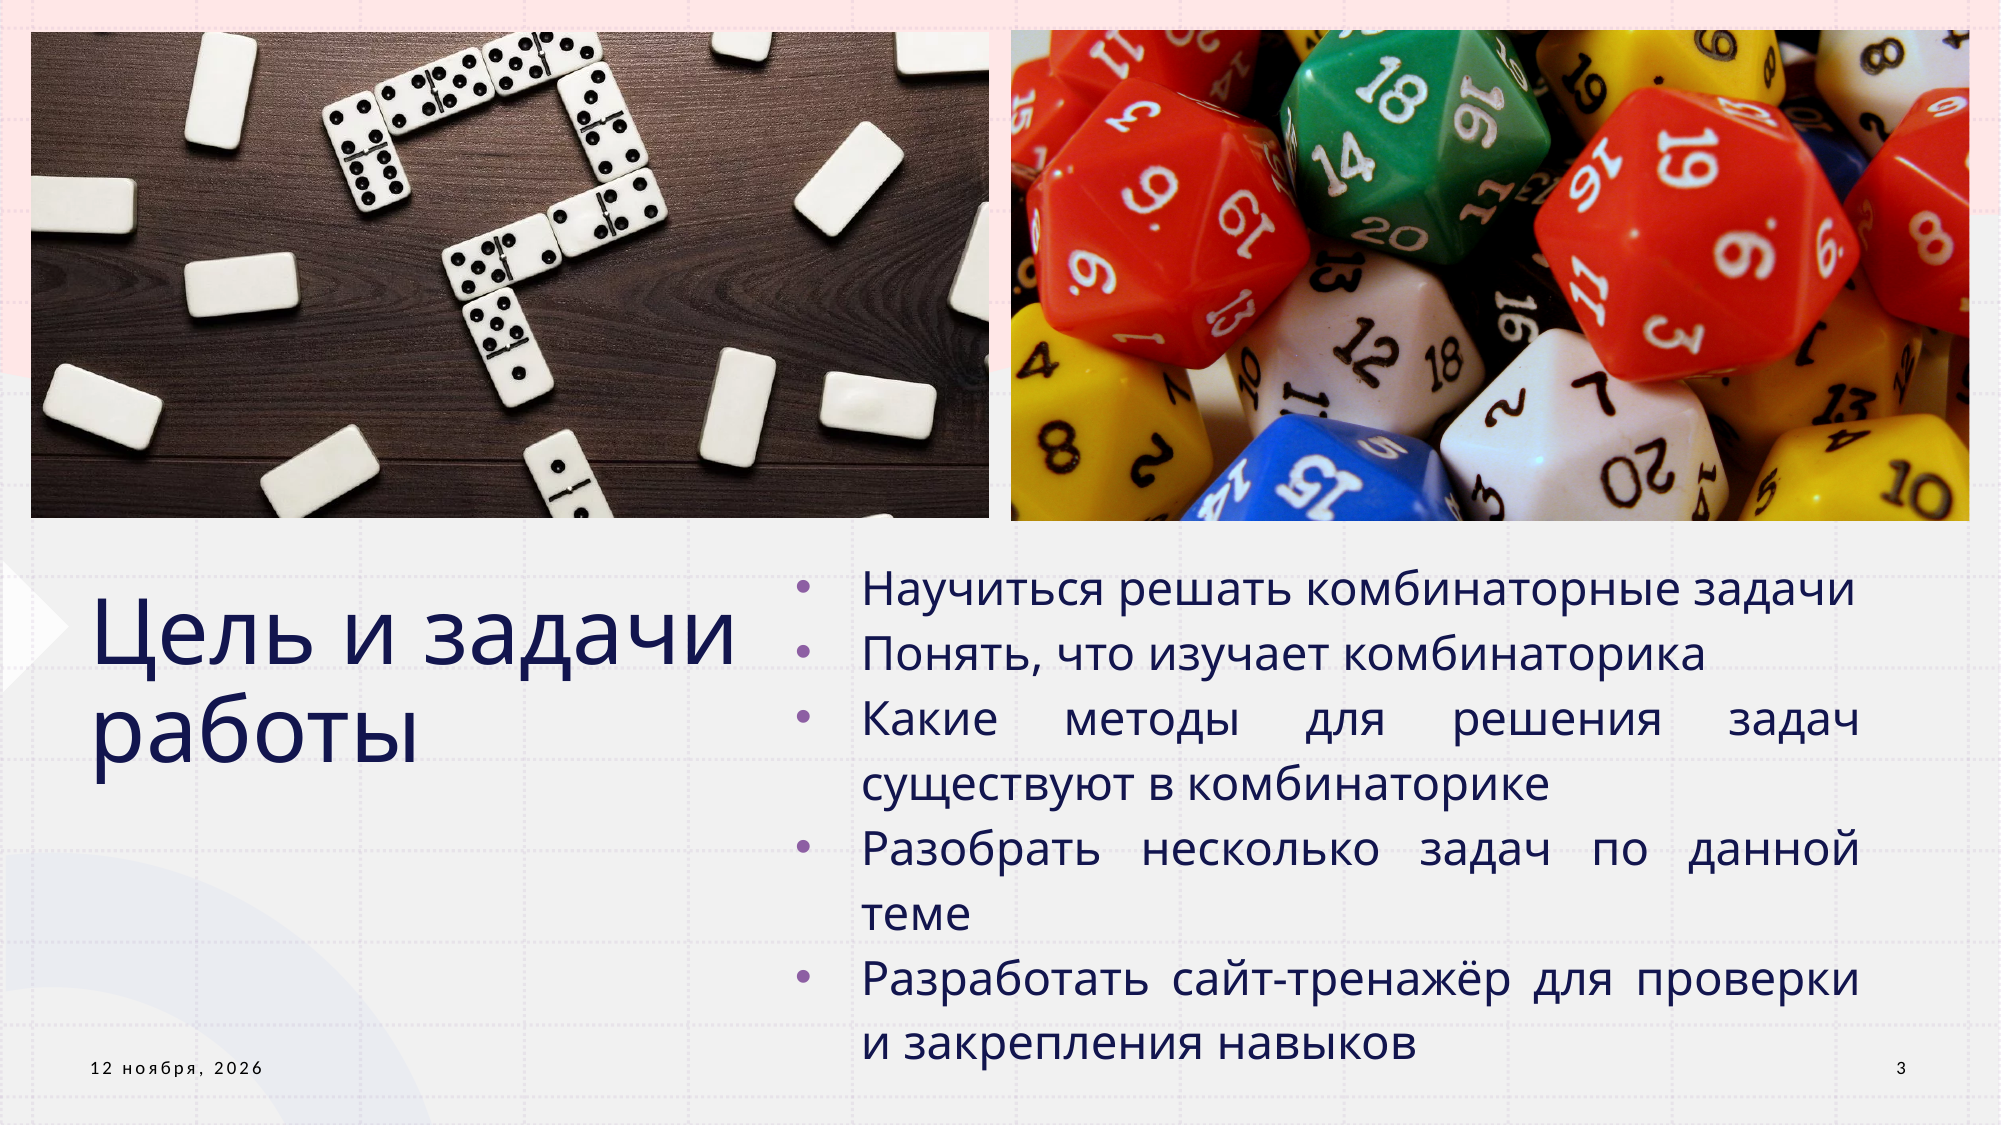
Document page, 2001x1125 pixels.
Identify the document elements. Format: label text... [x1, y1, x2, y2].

picture [1011, 30, 1970, 521]
list Научиться решать комбинаторные задачи Понять, что изучает комбинаторика Какие методы для решения задач существуют в комбинаторике Разобрать несколько задач по данной теме Разработать сайт-тренажёр для проверки и закрепления навыков [780, 542, 1877, 1092]
slide_number 3 [1835, 1037, 1967, 1098]
picture [31, 31, 989, 518]
title Цель и задачи работы [75, 577, 780, 1025]
slide_number 10 марта 2022 г. [75, 1037, 495, 1098]
